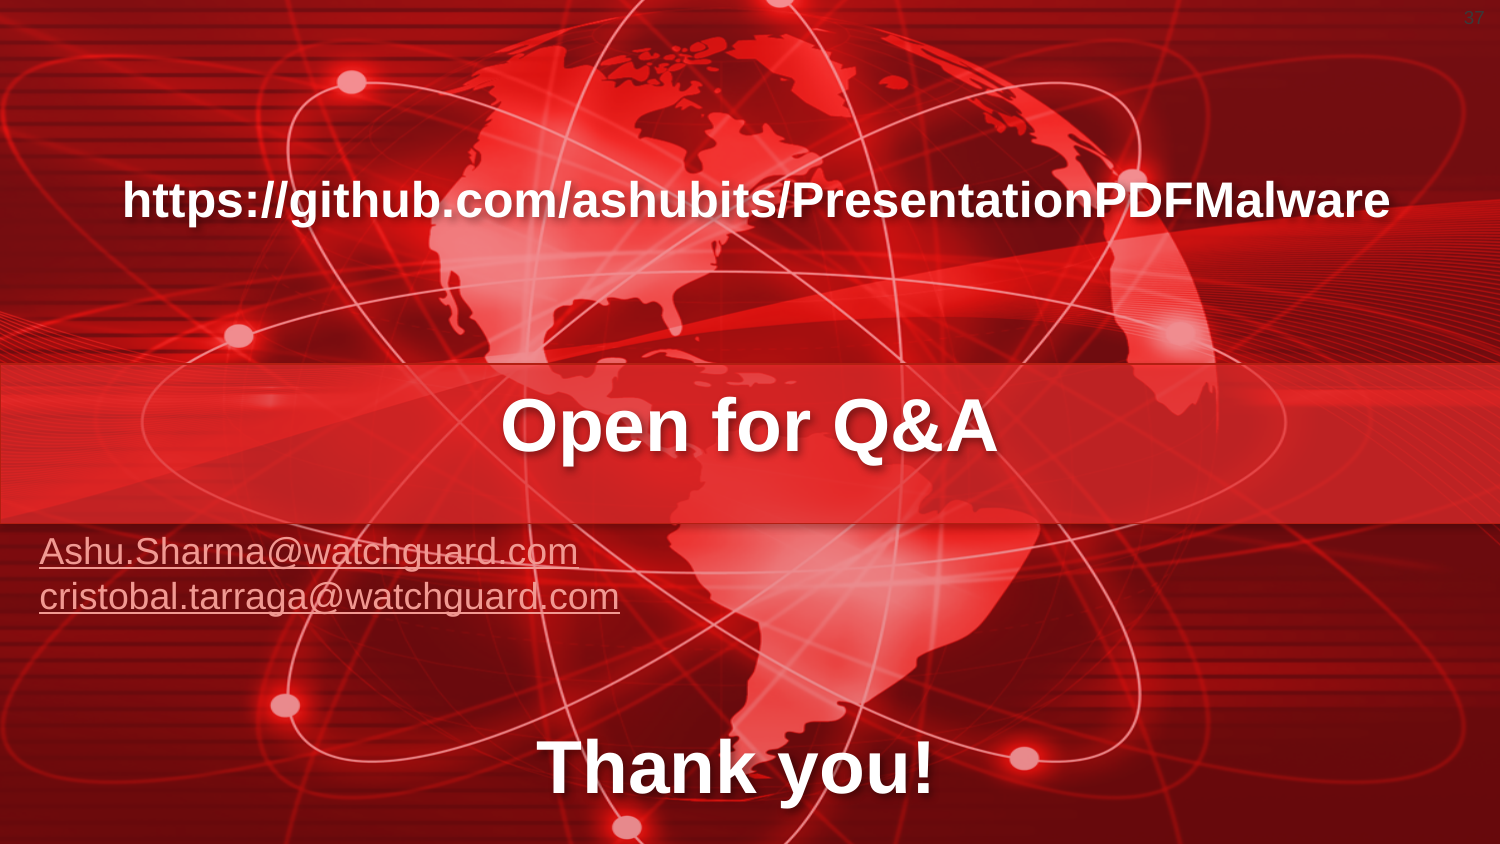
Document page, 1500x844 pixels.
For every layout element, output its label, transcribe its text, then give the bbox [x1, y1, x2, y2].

picture [0, 524, 1500, 844]
text_box Ashu.Sharma@watchguard.com cristobal.tarraga@watchguard.com [24, 520, 636, 625]
text_box https://github.com/ashubits/PresentationPDFMalware [3, 117, 1500, 278]
slide_number 37 [1402, 0, 1500, 41]
title Thank you! [0, 683, 1490, 844]
picture [0, 0, 1500, 341]
text_box Open for Q&A [0, 341, 1500, 502]
